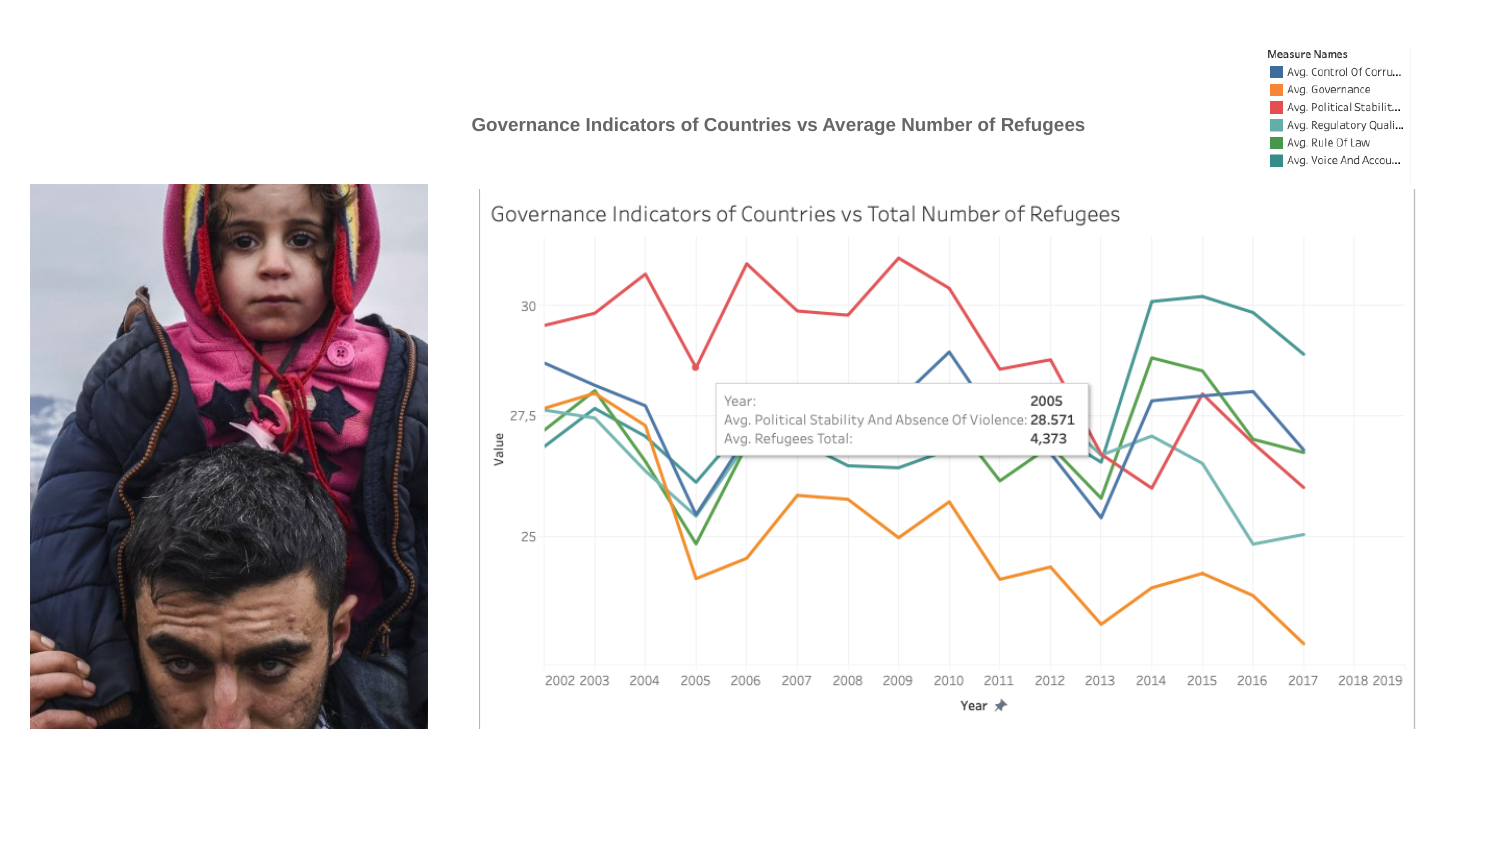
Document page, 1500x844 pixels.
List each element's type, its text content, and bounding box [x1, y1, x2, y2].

picture [29, 184, 429, 729]
picture [1259, 47, 1416, 186]
text_box Governance Indicators of Countries vs Average Number of Refugees [456, 100, 1254, 146]
picture [479, 188, 1416, 730]
